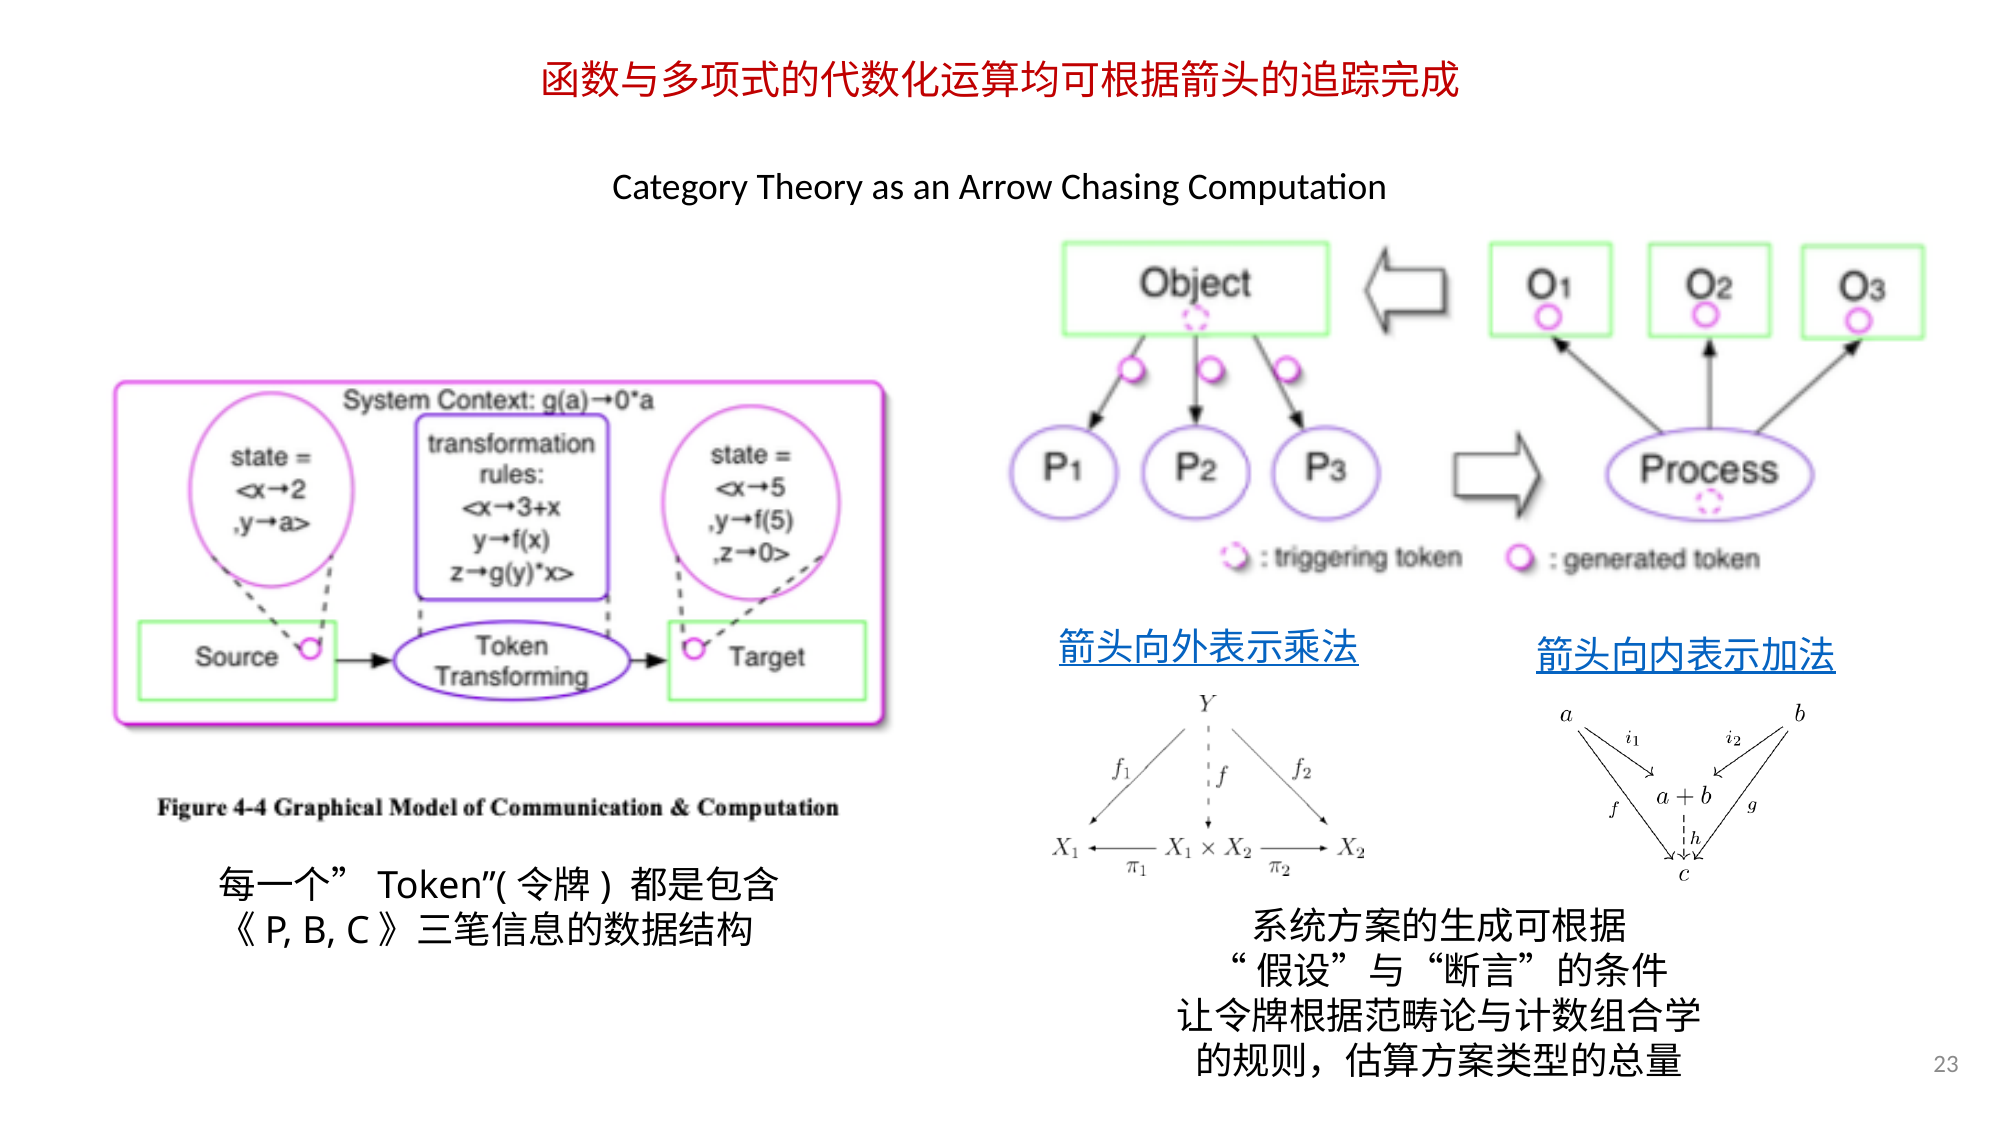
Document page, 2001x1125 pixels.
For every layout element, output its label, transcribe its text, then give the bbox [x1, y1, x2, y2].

title 函数与多项式的代数化运算均可根据箭头的追踪完成 [68, 45, 1933, 119]
picture [970, 183, 1958, 587]
text_box 箭头向内表示加法 [1521, 623, 1852, 693]
slide_number 23 [1853, 1019, 1974, 1106]
picture [1052, 695, 1364, 877]
text_box 箭头向外表示乘法 [1043, 615, 1374, 685]
picture [1539, 687, 1834, 903]
text_box Category Theory as an Arrow Chasing Computation [597, 154, 1403, 215]
text_box 每一个”Token”(令牌) 都是包含 《P, B, C》三笔信息的数据结构 [203, 853, 795, 959]
picture [68, 365, 931, 838]
text_box 系统方案的生成可根据 “假设”与“断言”的条件 让令牌根据范畴论与计数组合学 的规则，估算方案类型的总量 [1103, 894, 1775, 1090]
